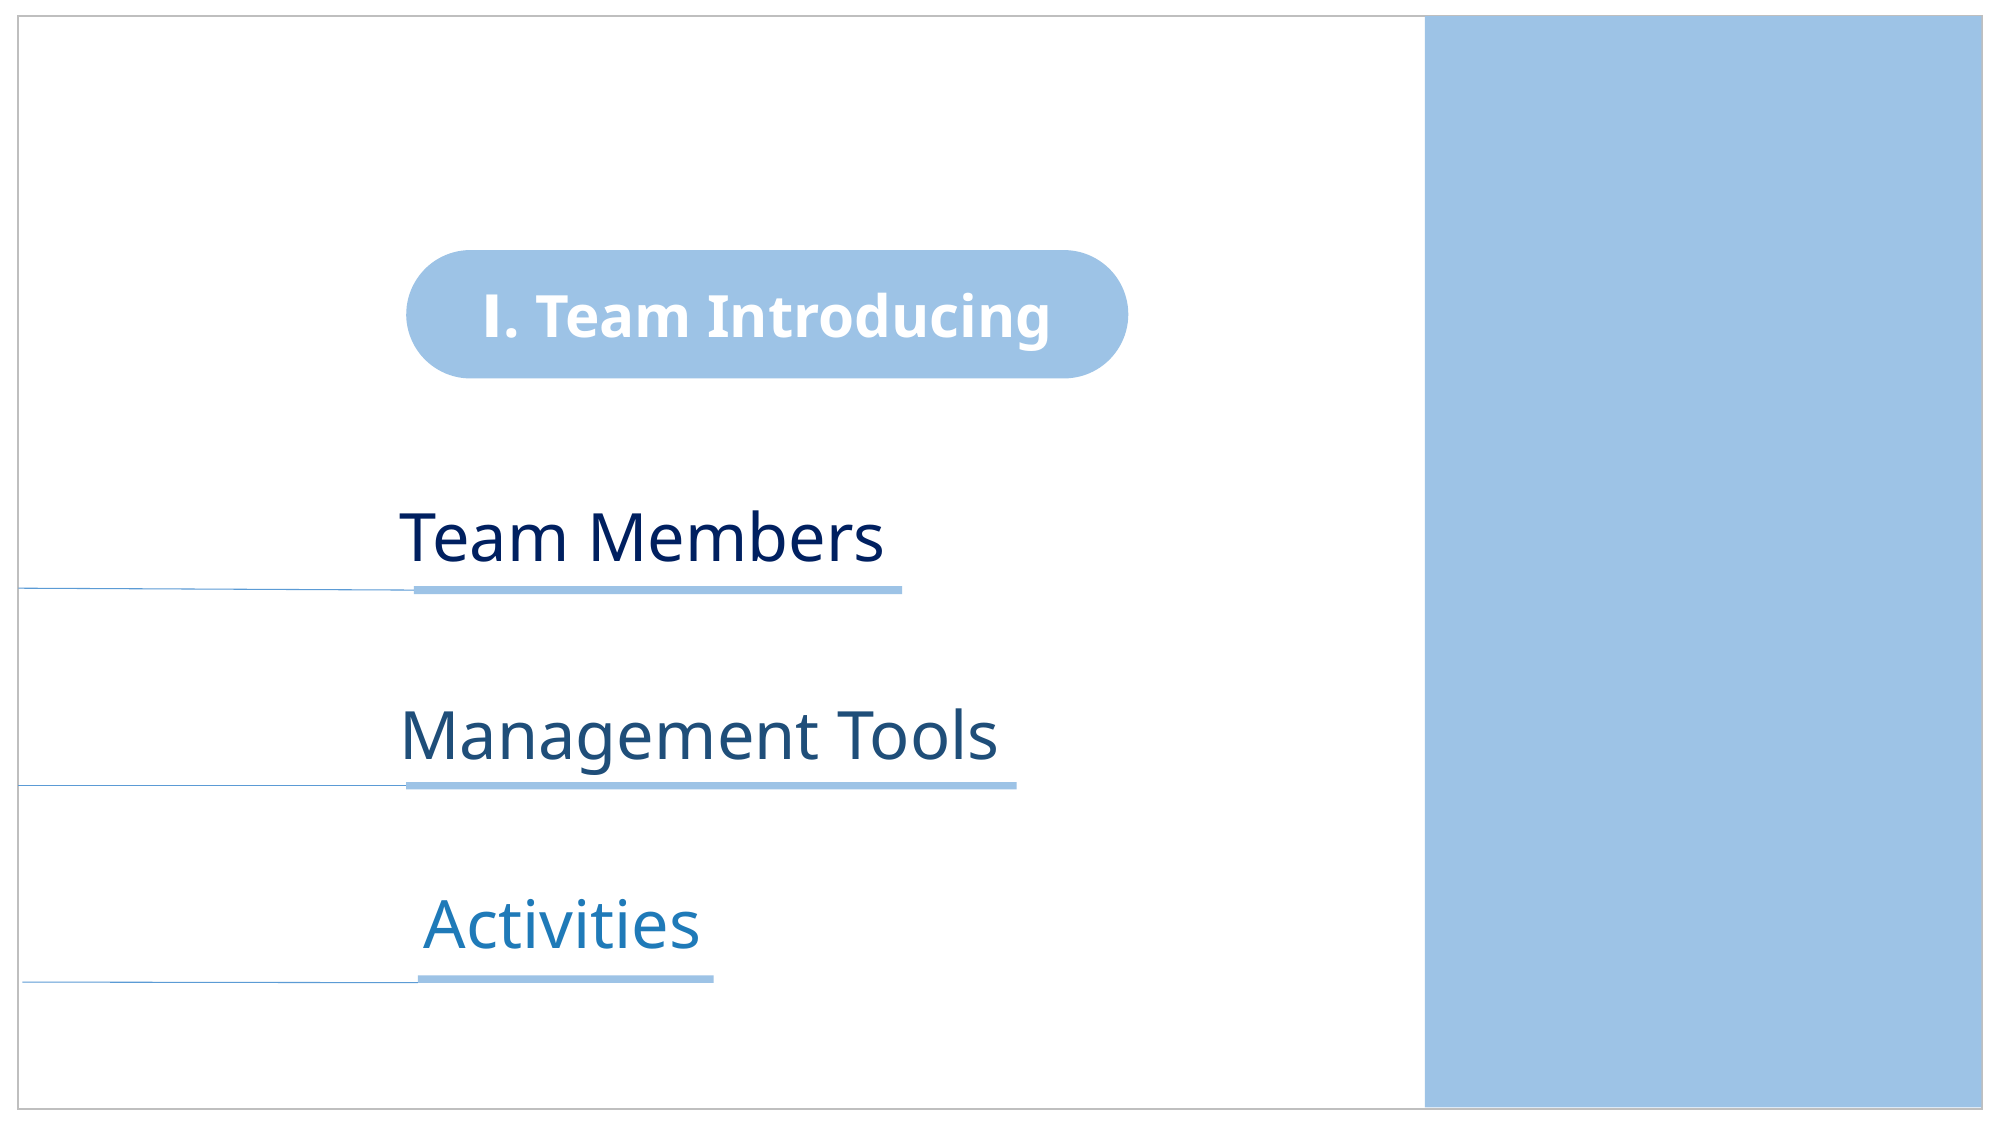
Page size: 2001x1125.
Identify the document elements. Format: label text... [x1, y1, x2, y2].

text_box Activities [375, 874, 750, 970]
text_box [405, 781, 1018, 790]
text_box Team Members [148, 487, 1138, 583]
text_box Ⅰ. Team Introducing [405, 249, 1130, 380]
text_box [413, 585, 903, 595]
text_box [1424, 15, 1982, 1108]
text_box [17, 15, 1983, 1110]
text_box Management Tools [235, 685, 1165, 781]
text_box [417, 974, 715, 984]
